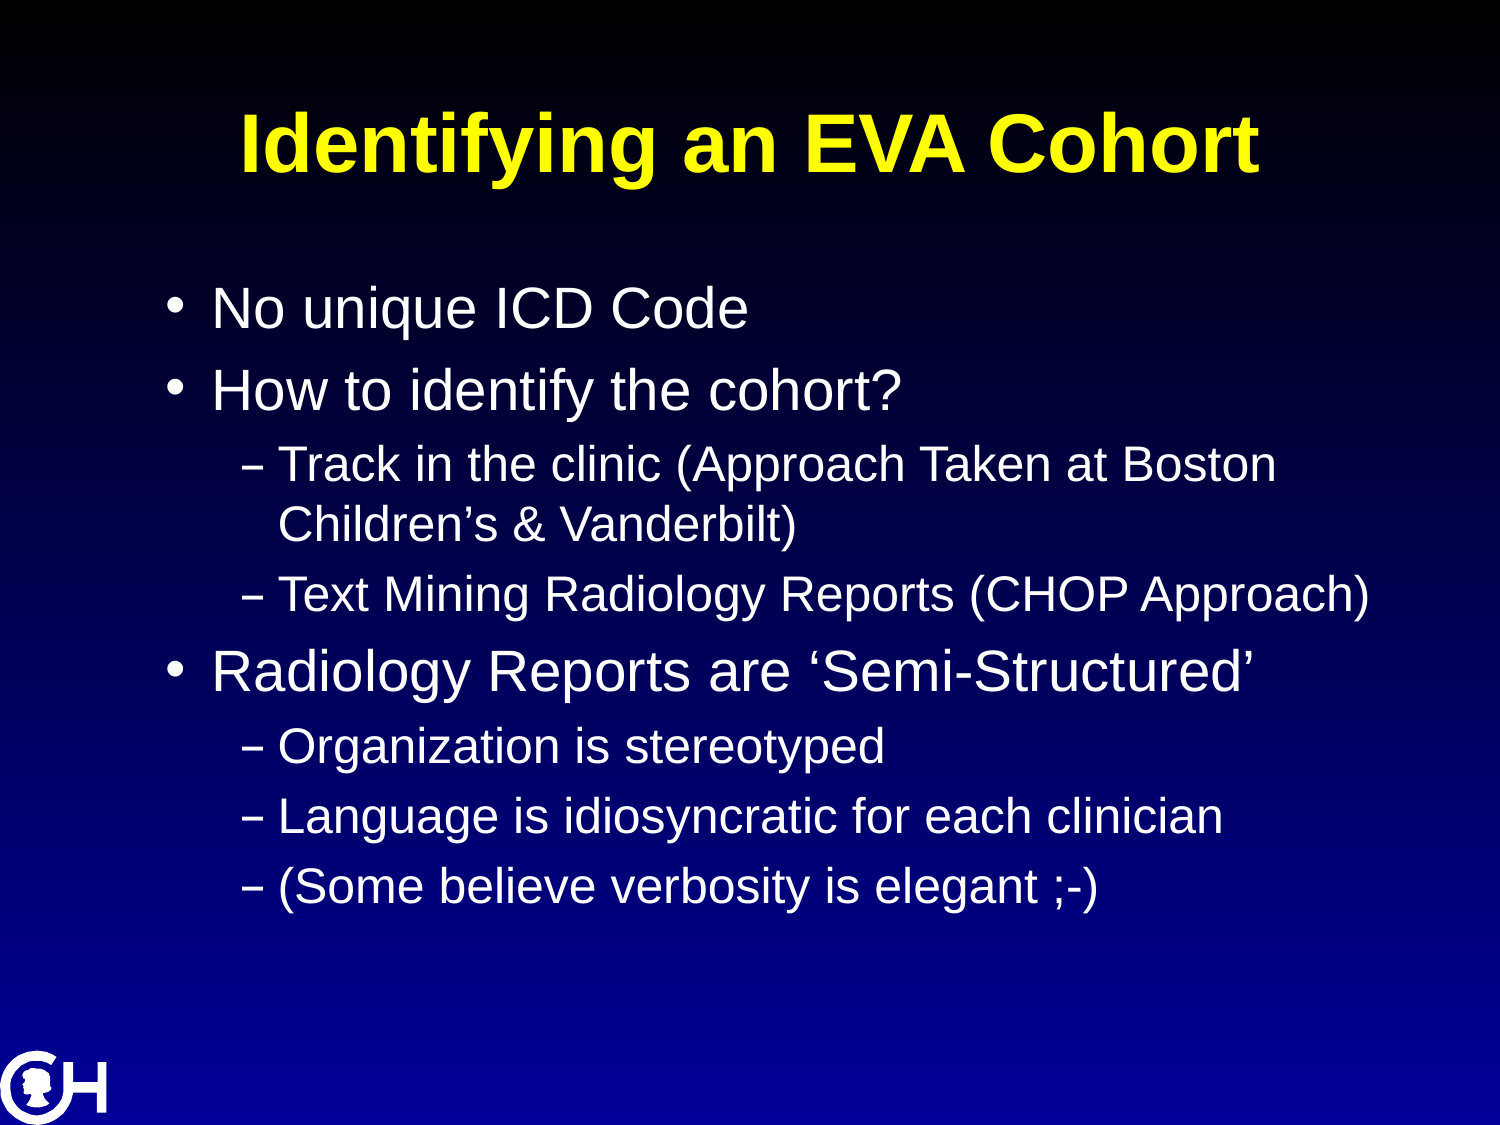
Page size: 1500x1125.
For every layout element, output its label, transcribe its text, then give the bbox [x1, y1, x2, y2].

title Identifying an EVA Cohort [74, 44, 1426, 233]
list No unique ICD Code How to identify the cohort? Track in the clinic (Approach Taken at Boston Children’s & Vanderbilt) Text Mining Radiology Reports (CHOP Approach) Radiology Reports are ‘Semi-Structured’ Organization is stereotyped Language is idiosyncratic for each clinician (Some believe verbosity is elegant ;-) [74, 262, 1426, 1006]
